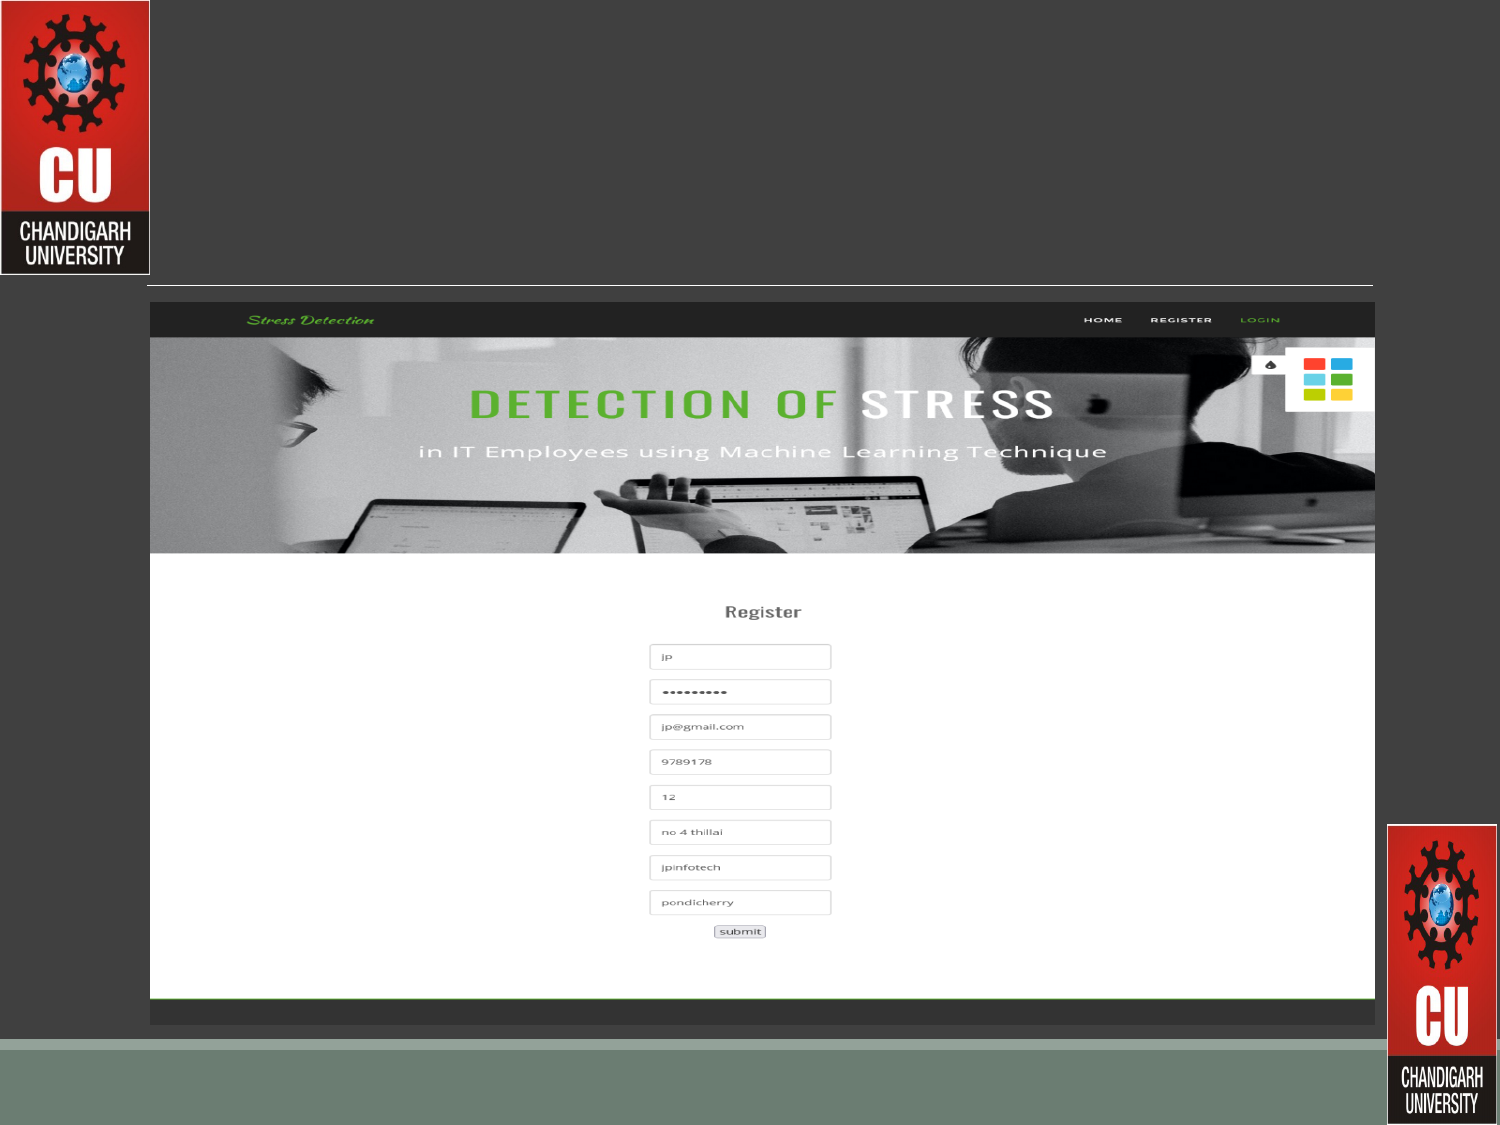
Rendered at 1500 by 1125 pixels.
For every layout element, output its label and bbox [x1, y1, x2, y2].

picture [1386, 824, 1498, 1125]
picture [0, 0, 151, 276]
list [149, 302, 1376, 1026]
